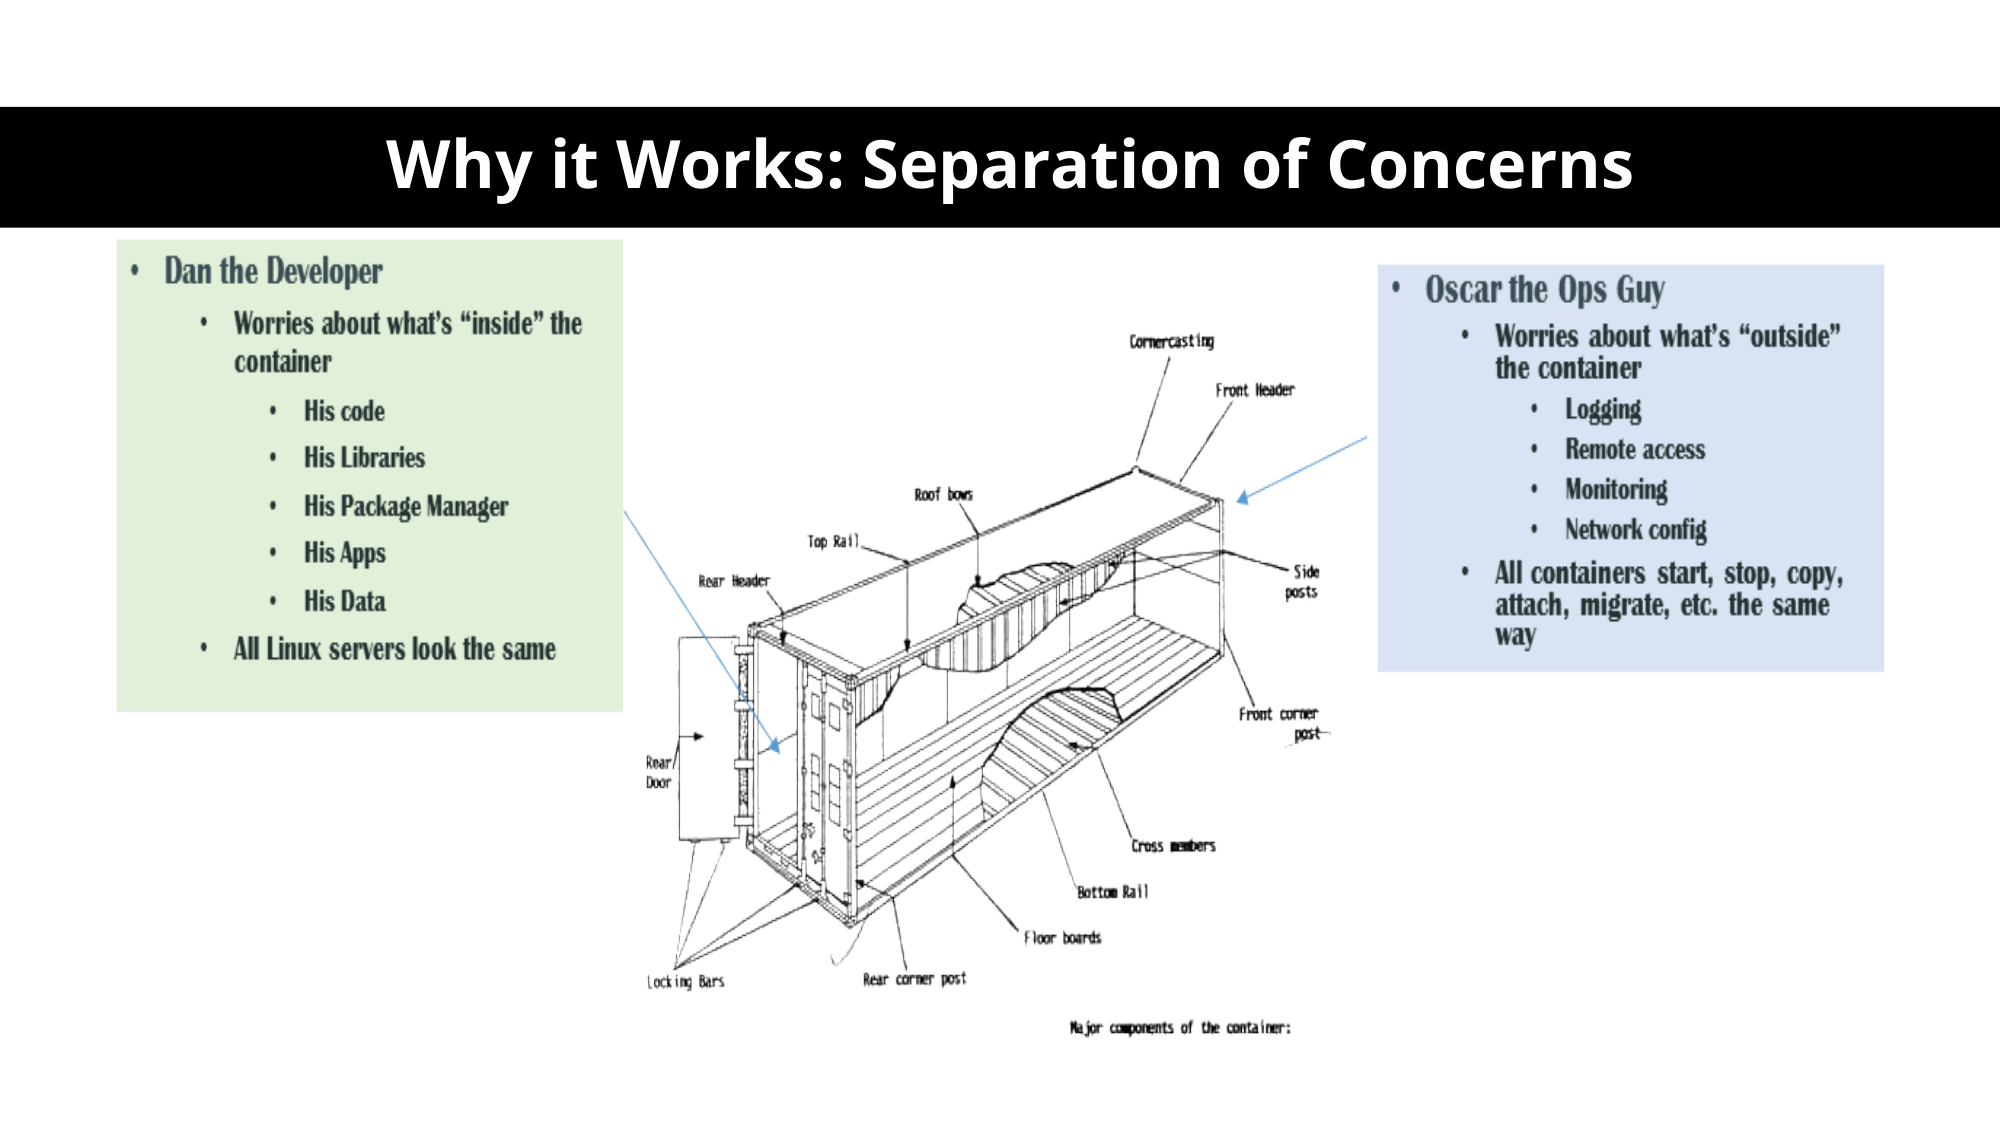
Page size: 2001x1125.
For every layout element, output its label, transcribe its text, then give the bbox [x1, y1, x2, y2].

text_box [1895, 105, 2000, 229]
title Why it Works: Separation of Concerns [91, 105, 1931, 228]
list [104, 228, 1895, 1069]
text_box [0, 105, 104, 229]
